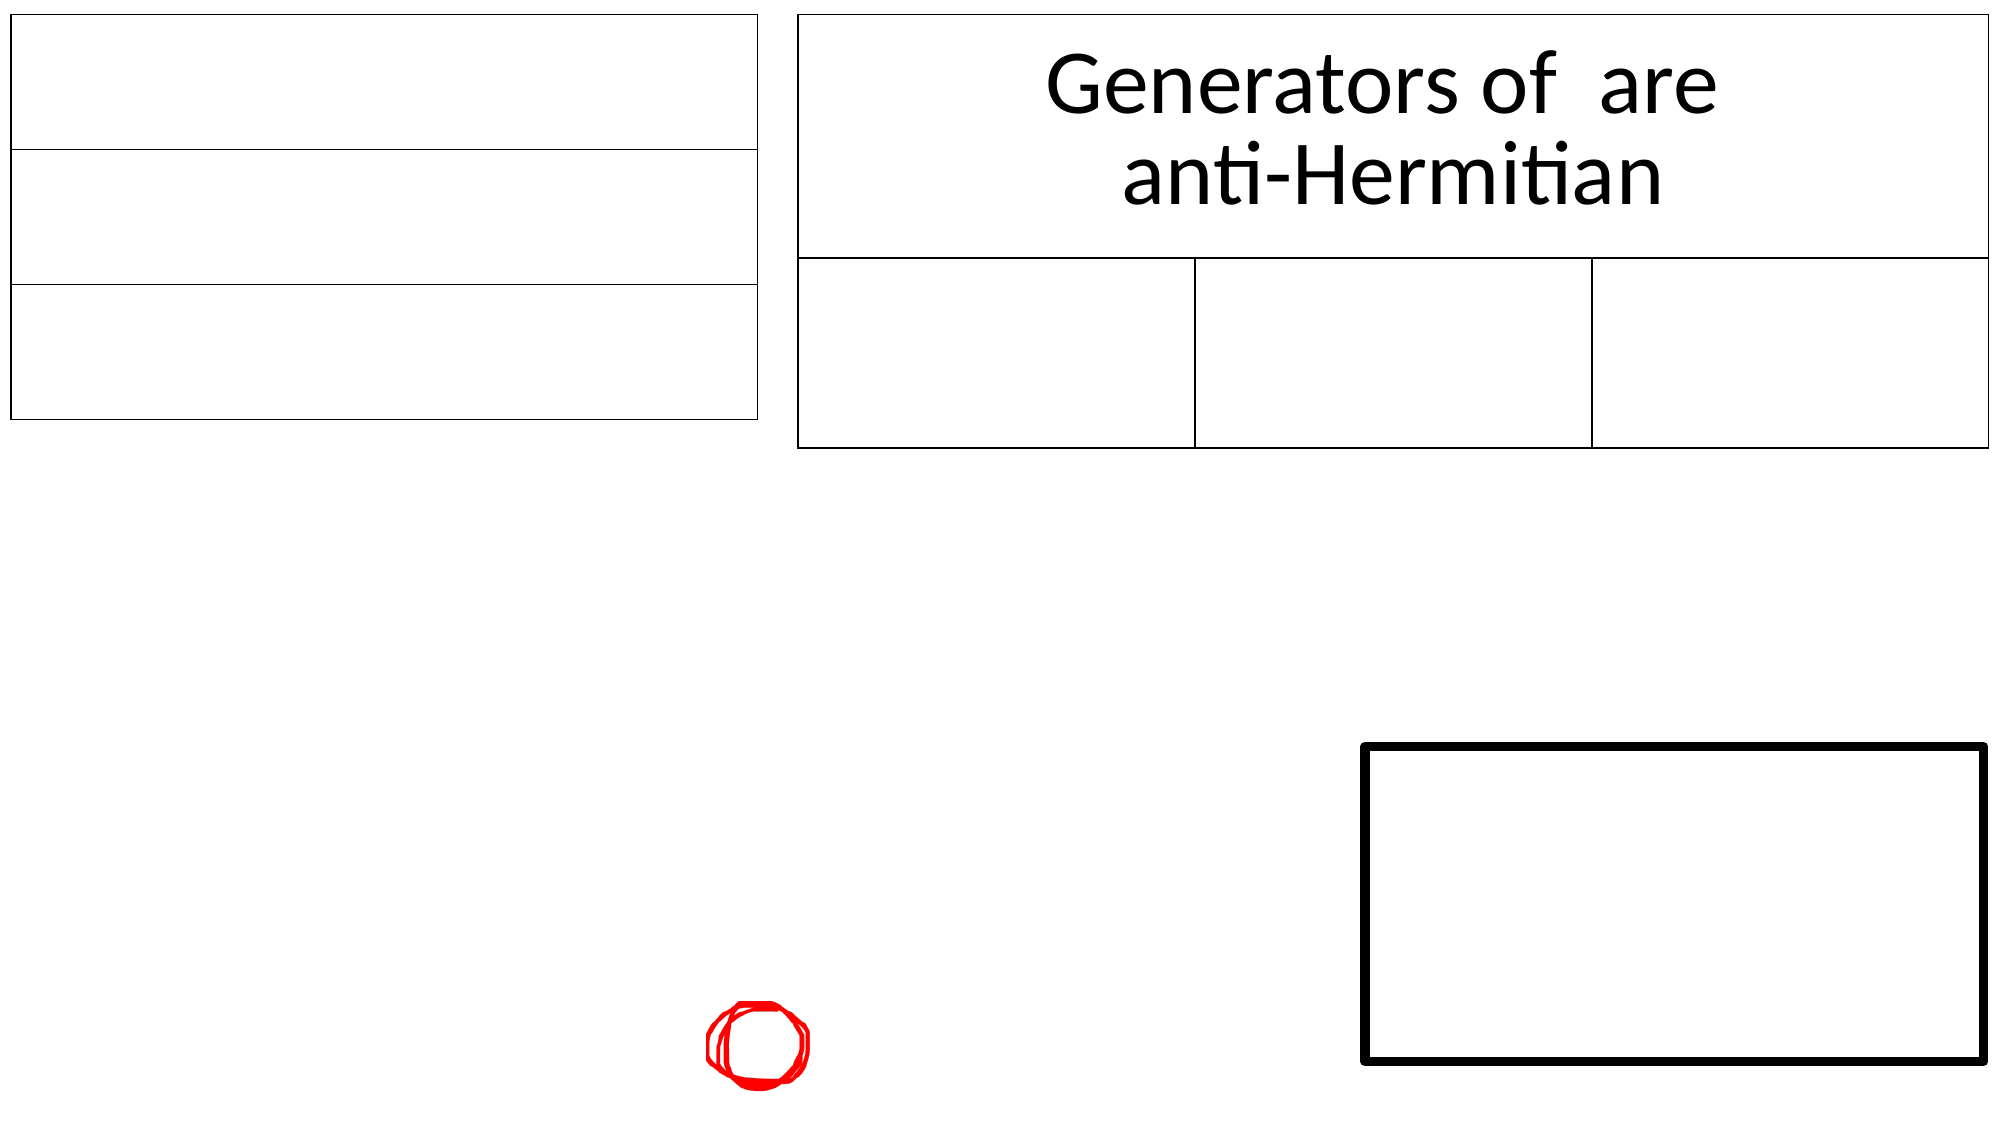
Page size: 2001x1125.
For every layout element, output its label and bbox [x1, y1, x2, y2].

picture [706, 1001, 819, 1100]
